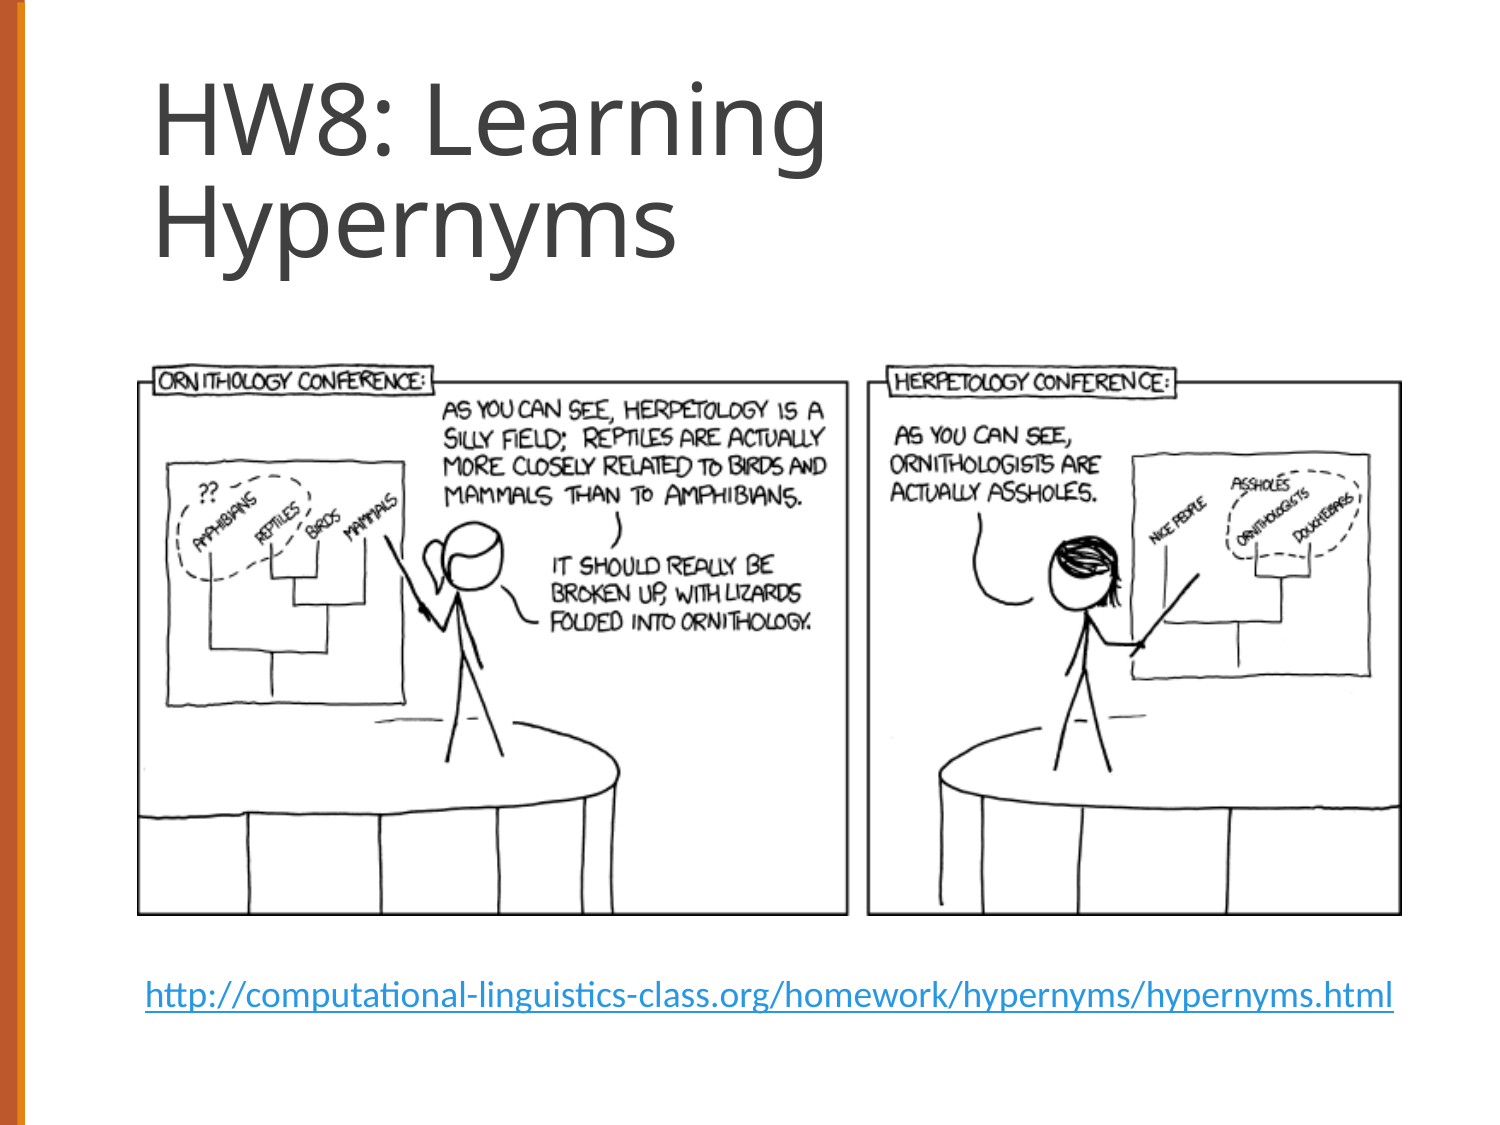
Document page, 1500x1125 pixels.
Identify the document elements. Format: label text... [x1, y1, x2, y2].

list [137, 361, 1402, 917]
text_box http://computational-linguistics-class.org/homework/hypernyms/hypernyms.html [129, 962, 1409, 1023]
title HW8: Learning Hypernyms [135, 47, 1373, 285]
